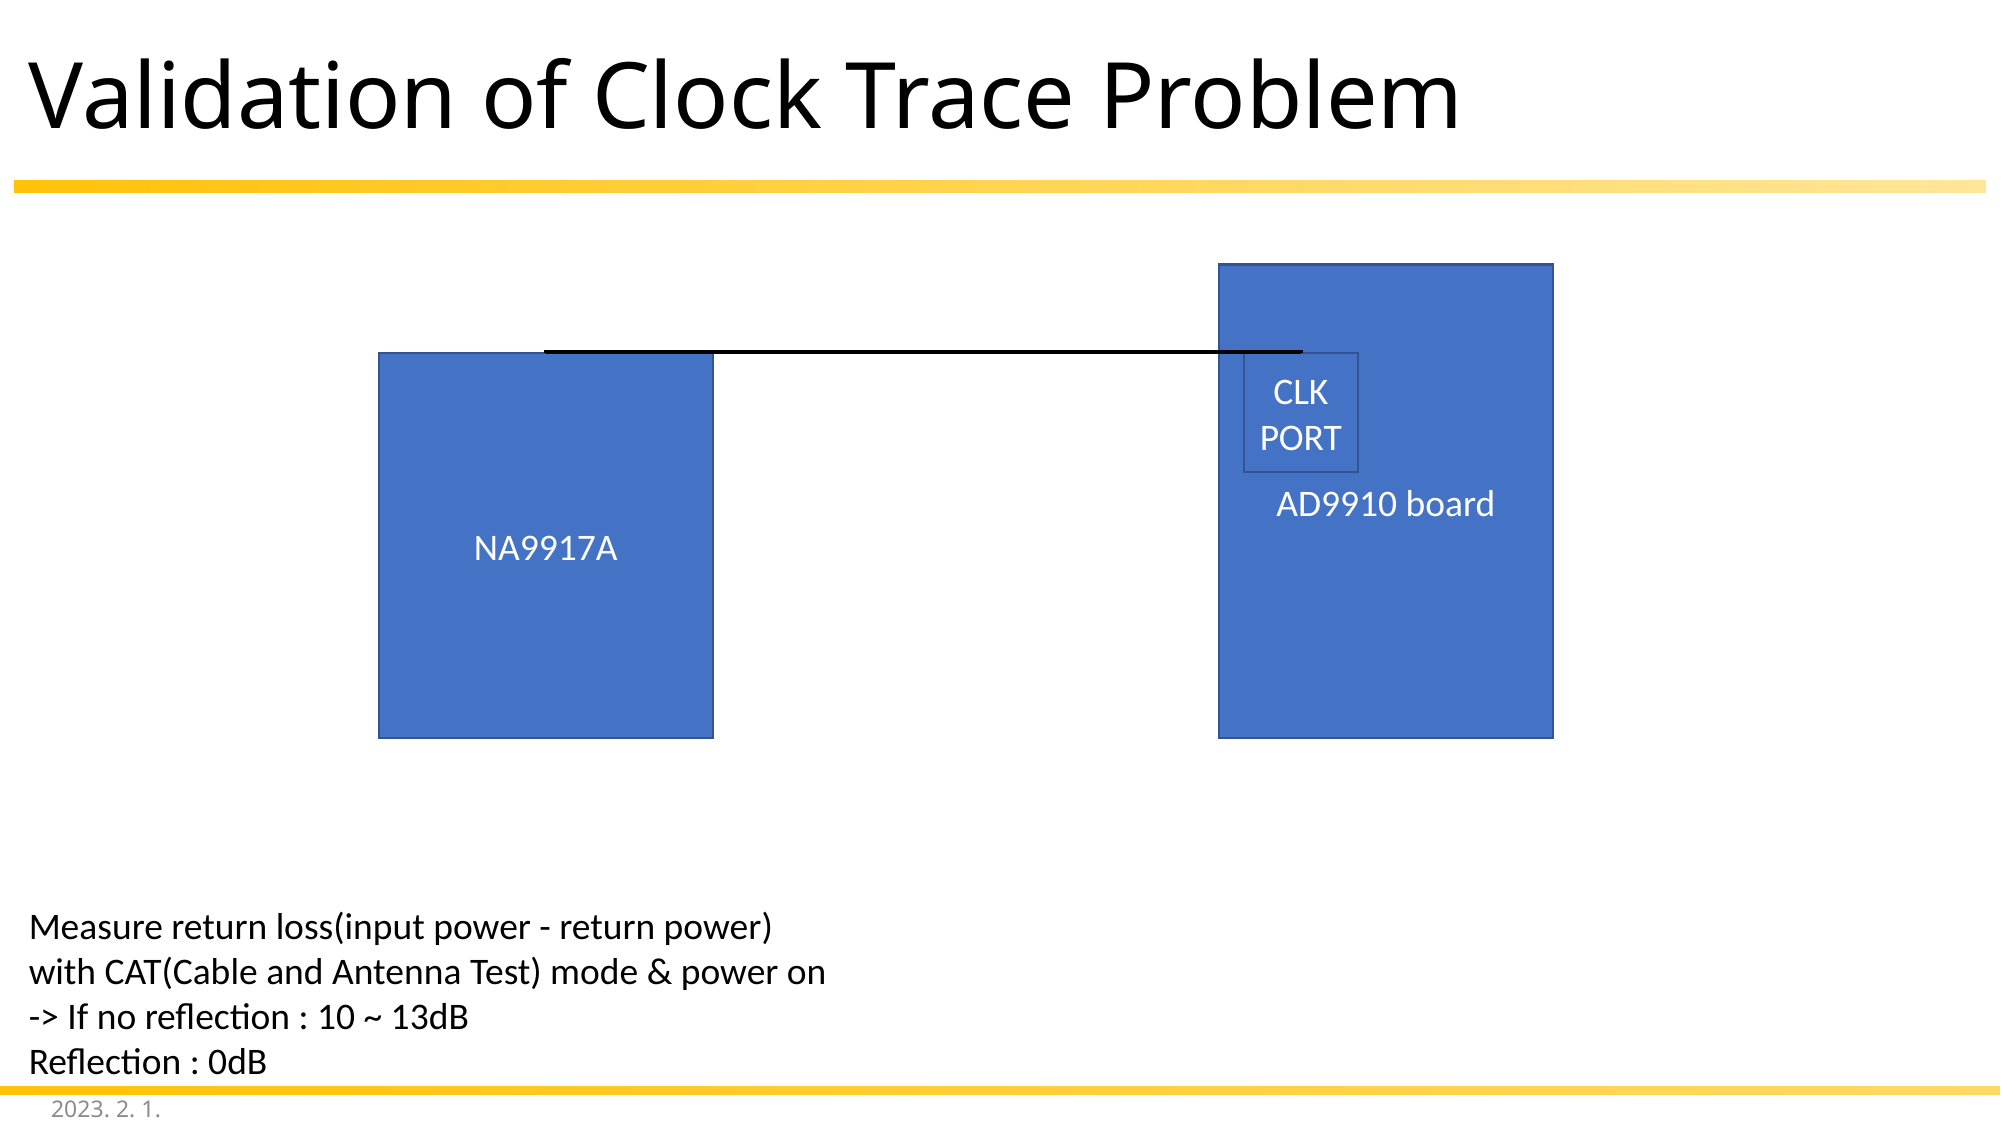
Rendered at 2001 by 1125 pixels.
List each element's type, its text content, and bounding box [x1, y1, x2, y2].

title Validation of Clock Trace Problem [13, 25, 923, 173]
text_box AD9910 board [1218, 263, 1554, 739]
text_box Measure return loss(input power - return power) with CAT(Cable and Antenna Test) mode & power on -> If no reflection : 10 ~ 13dB Reflection : 0dB [13, 894, 850, 1089]
text_box NA9917A [378, 352, 714, 739]
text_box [1697, 1087, 1703, 1094]
slide_number 2023. 2. 1. [36, 1089, 486, 1125]
text_box CLK PORT [1243, 352, 1359, 473]
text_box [1008, 180, 1014, 192]
title Validation of Clock Trace Problem [926, 25, 1986, 173]
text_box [1578, 1087, 1584, 1094]
table_cell GND [1416, 180, 1423, 192]
table_cell GND [599, 180, 605, 192]
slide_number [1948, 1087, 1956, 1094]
